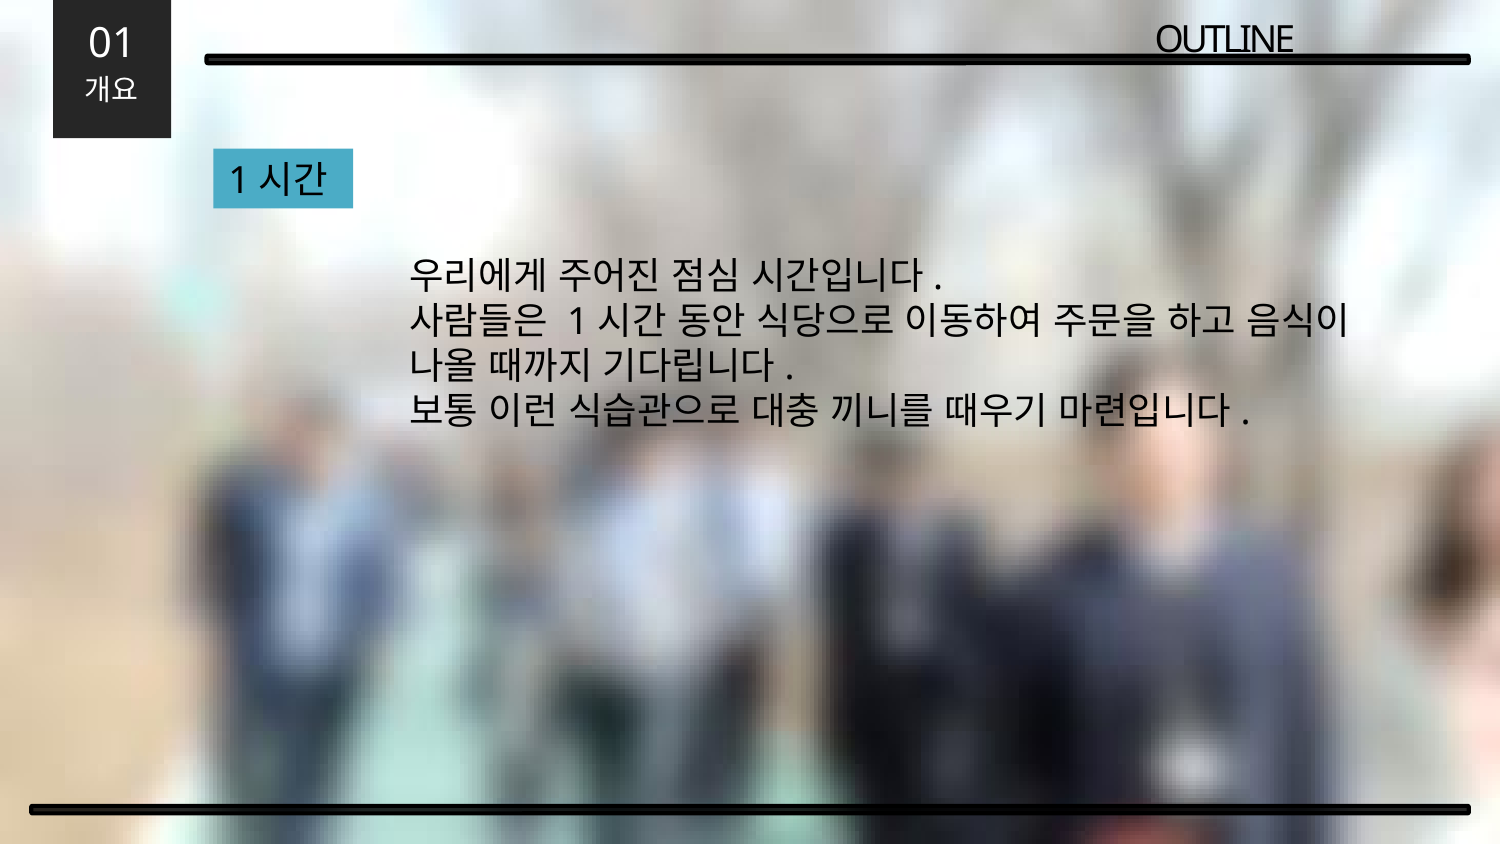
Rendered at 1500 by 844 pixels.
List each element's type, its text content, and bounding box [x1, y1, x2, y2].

text_box 우리에게 주어진 점심 시간입니다. 사람들은 1시간 동안 식당으로 이동하여 주문을 하고 음식이 나올 때까지 기다립니다. 보통 이런 식습관으로 대충 끼니를 때우기 마련입니다. [394, 244, 1366, 440]
text_box [51, 0, 173, 8]
text_box [219, 53, 1139, 66]
text_box [29, 803, 1471, 816]
text_box 01 [5, 8, 219, 64]
text_box 개요 [5, 64, 219, 114]
text_box [51, 114, 173, 140]
picture [0, 0, 1500, 844]
text_box 1시간 [213, 148, 354, 209]
text_box OUTLINE [1139, 7, 1498, 67]
